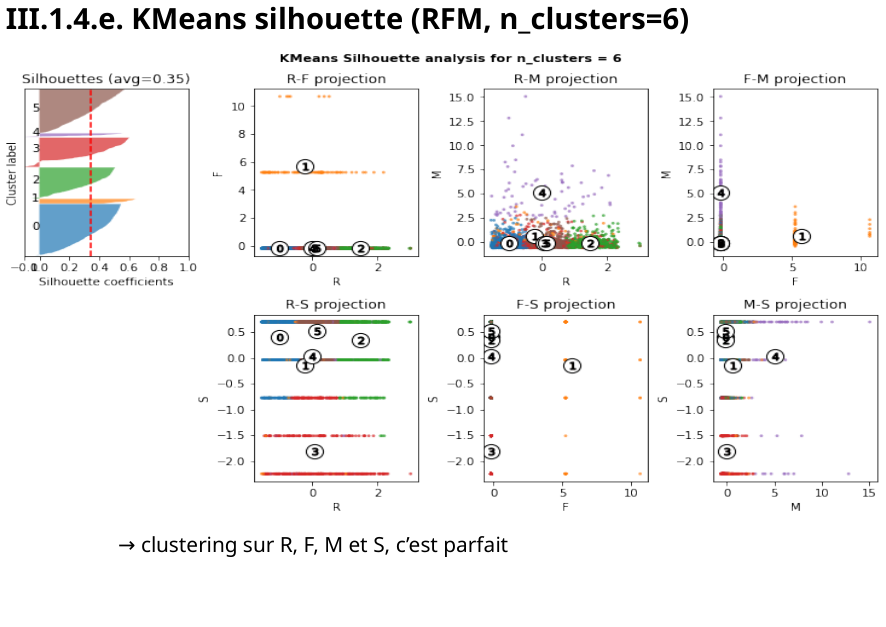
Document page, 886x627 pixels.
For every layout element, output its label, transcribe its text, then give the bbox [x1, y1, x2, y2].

text_box III.1.4.e. KMeans silhouette (RFM, n_clusters=6) [0, 0, 813, 35]
text_box [0, 46, 886, 521]
text_box → clustering sur R, F, M et S, c’est parfait [118, 531, 886, 557]
